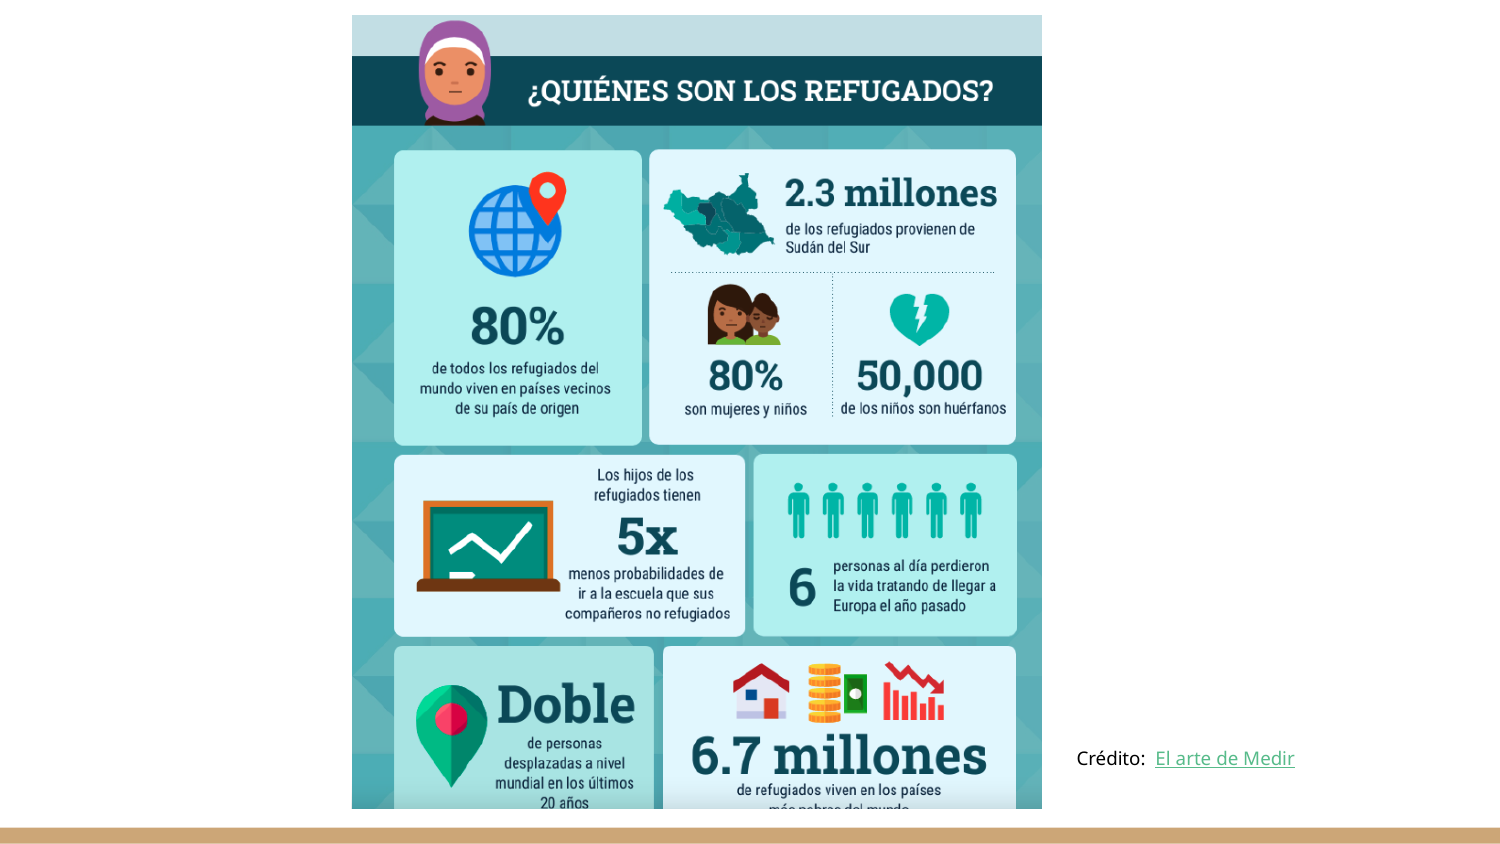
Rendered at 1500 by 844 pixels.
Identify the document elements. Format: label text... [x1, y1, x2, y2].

picture [350, 15, 1042, 810]
text_box Crédito: El arte de Medir [1061, 733, 1475, 785]
